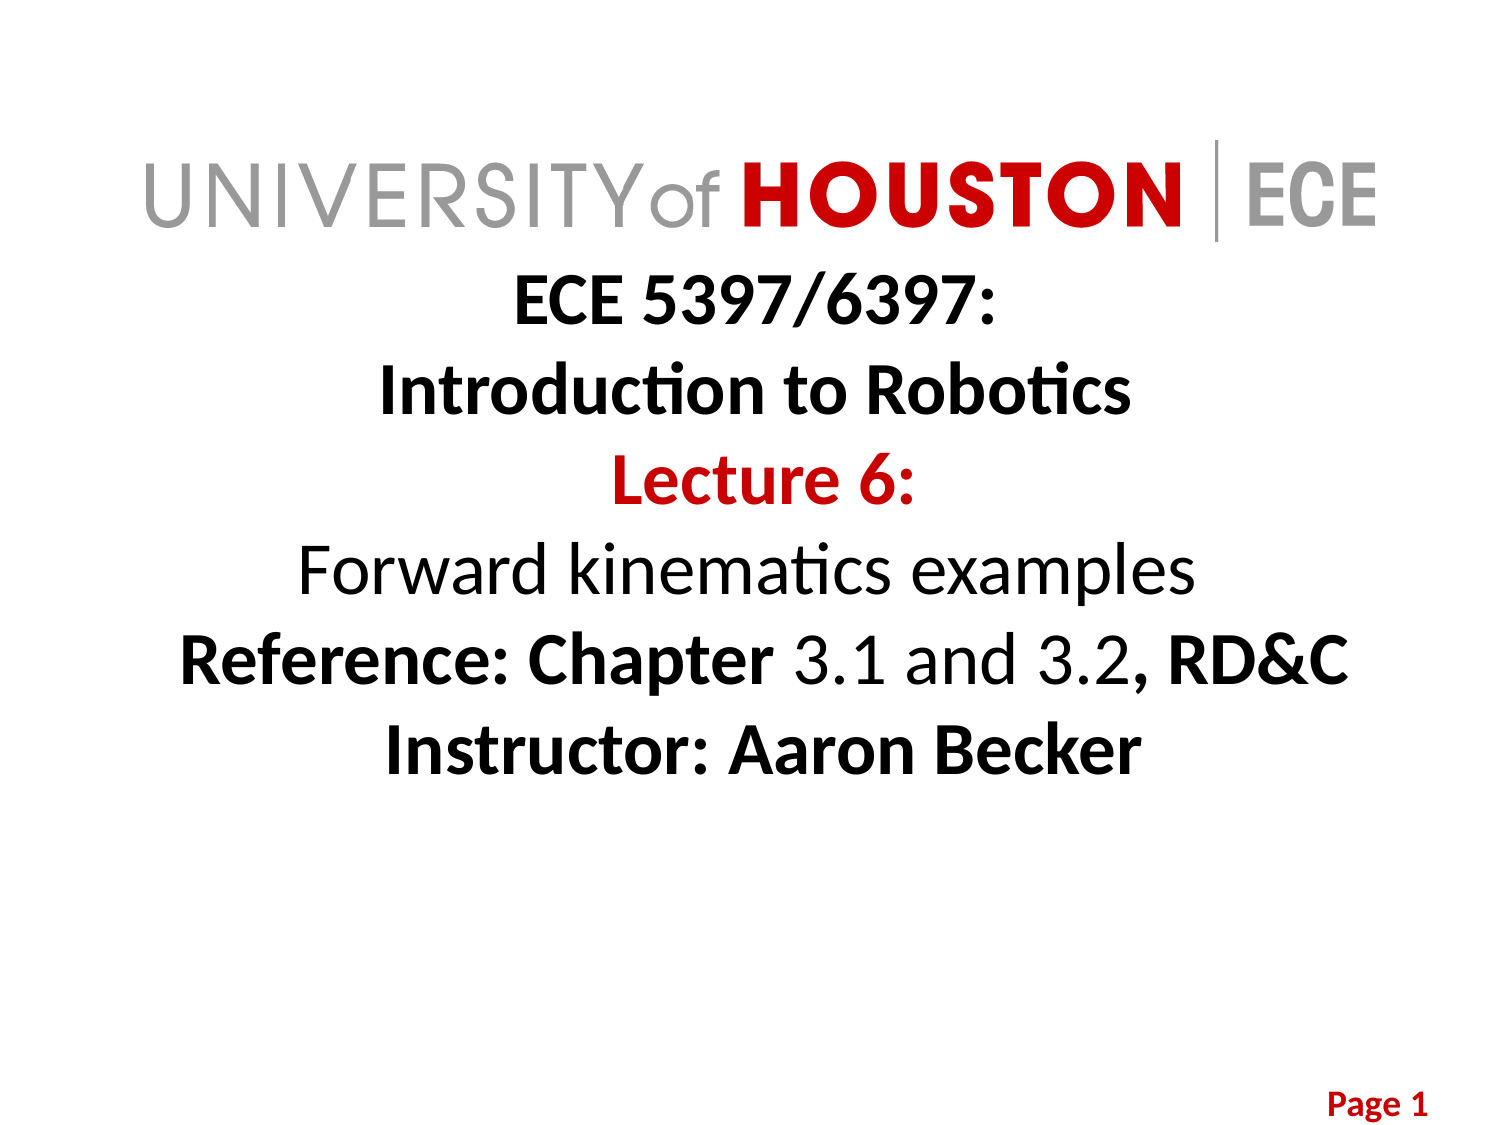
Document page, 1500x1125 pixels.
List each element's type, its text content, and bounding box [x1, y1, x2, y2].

text_box ECE 5397/6397: Introduction to Robotics Lecture 6: Forward kinematics examples Reference: Chapter 3.1 and 3.2, RD&C Instructor: Aaron Becker [29, 241, 1500, 887]
picture [146, 140, 1375, 242]
slide_number Page 1 [1312, 1071, 1500, 1125]
